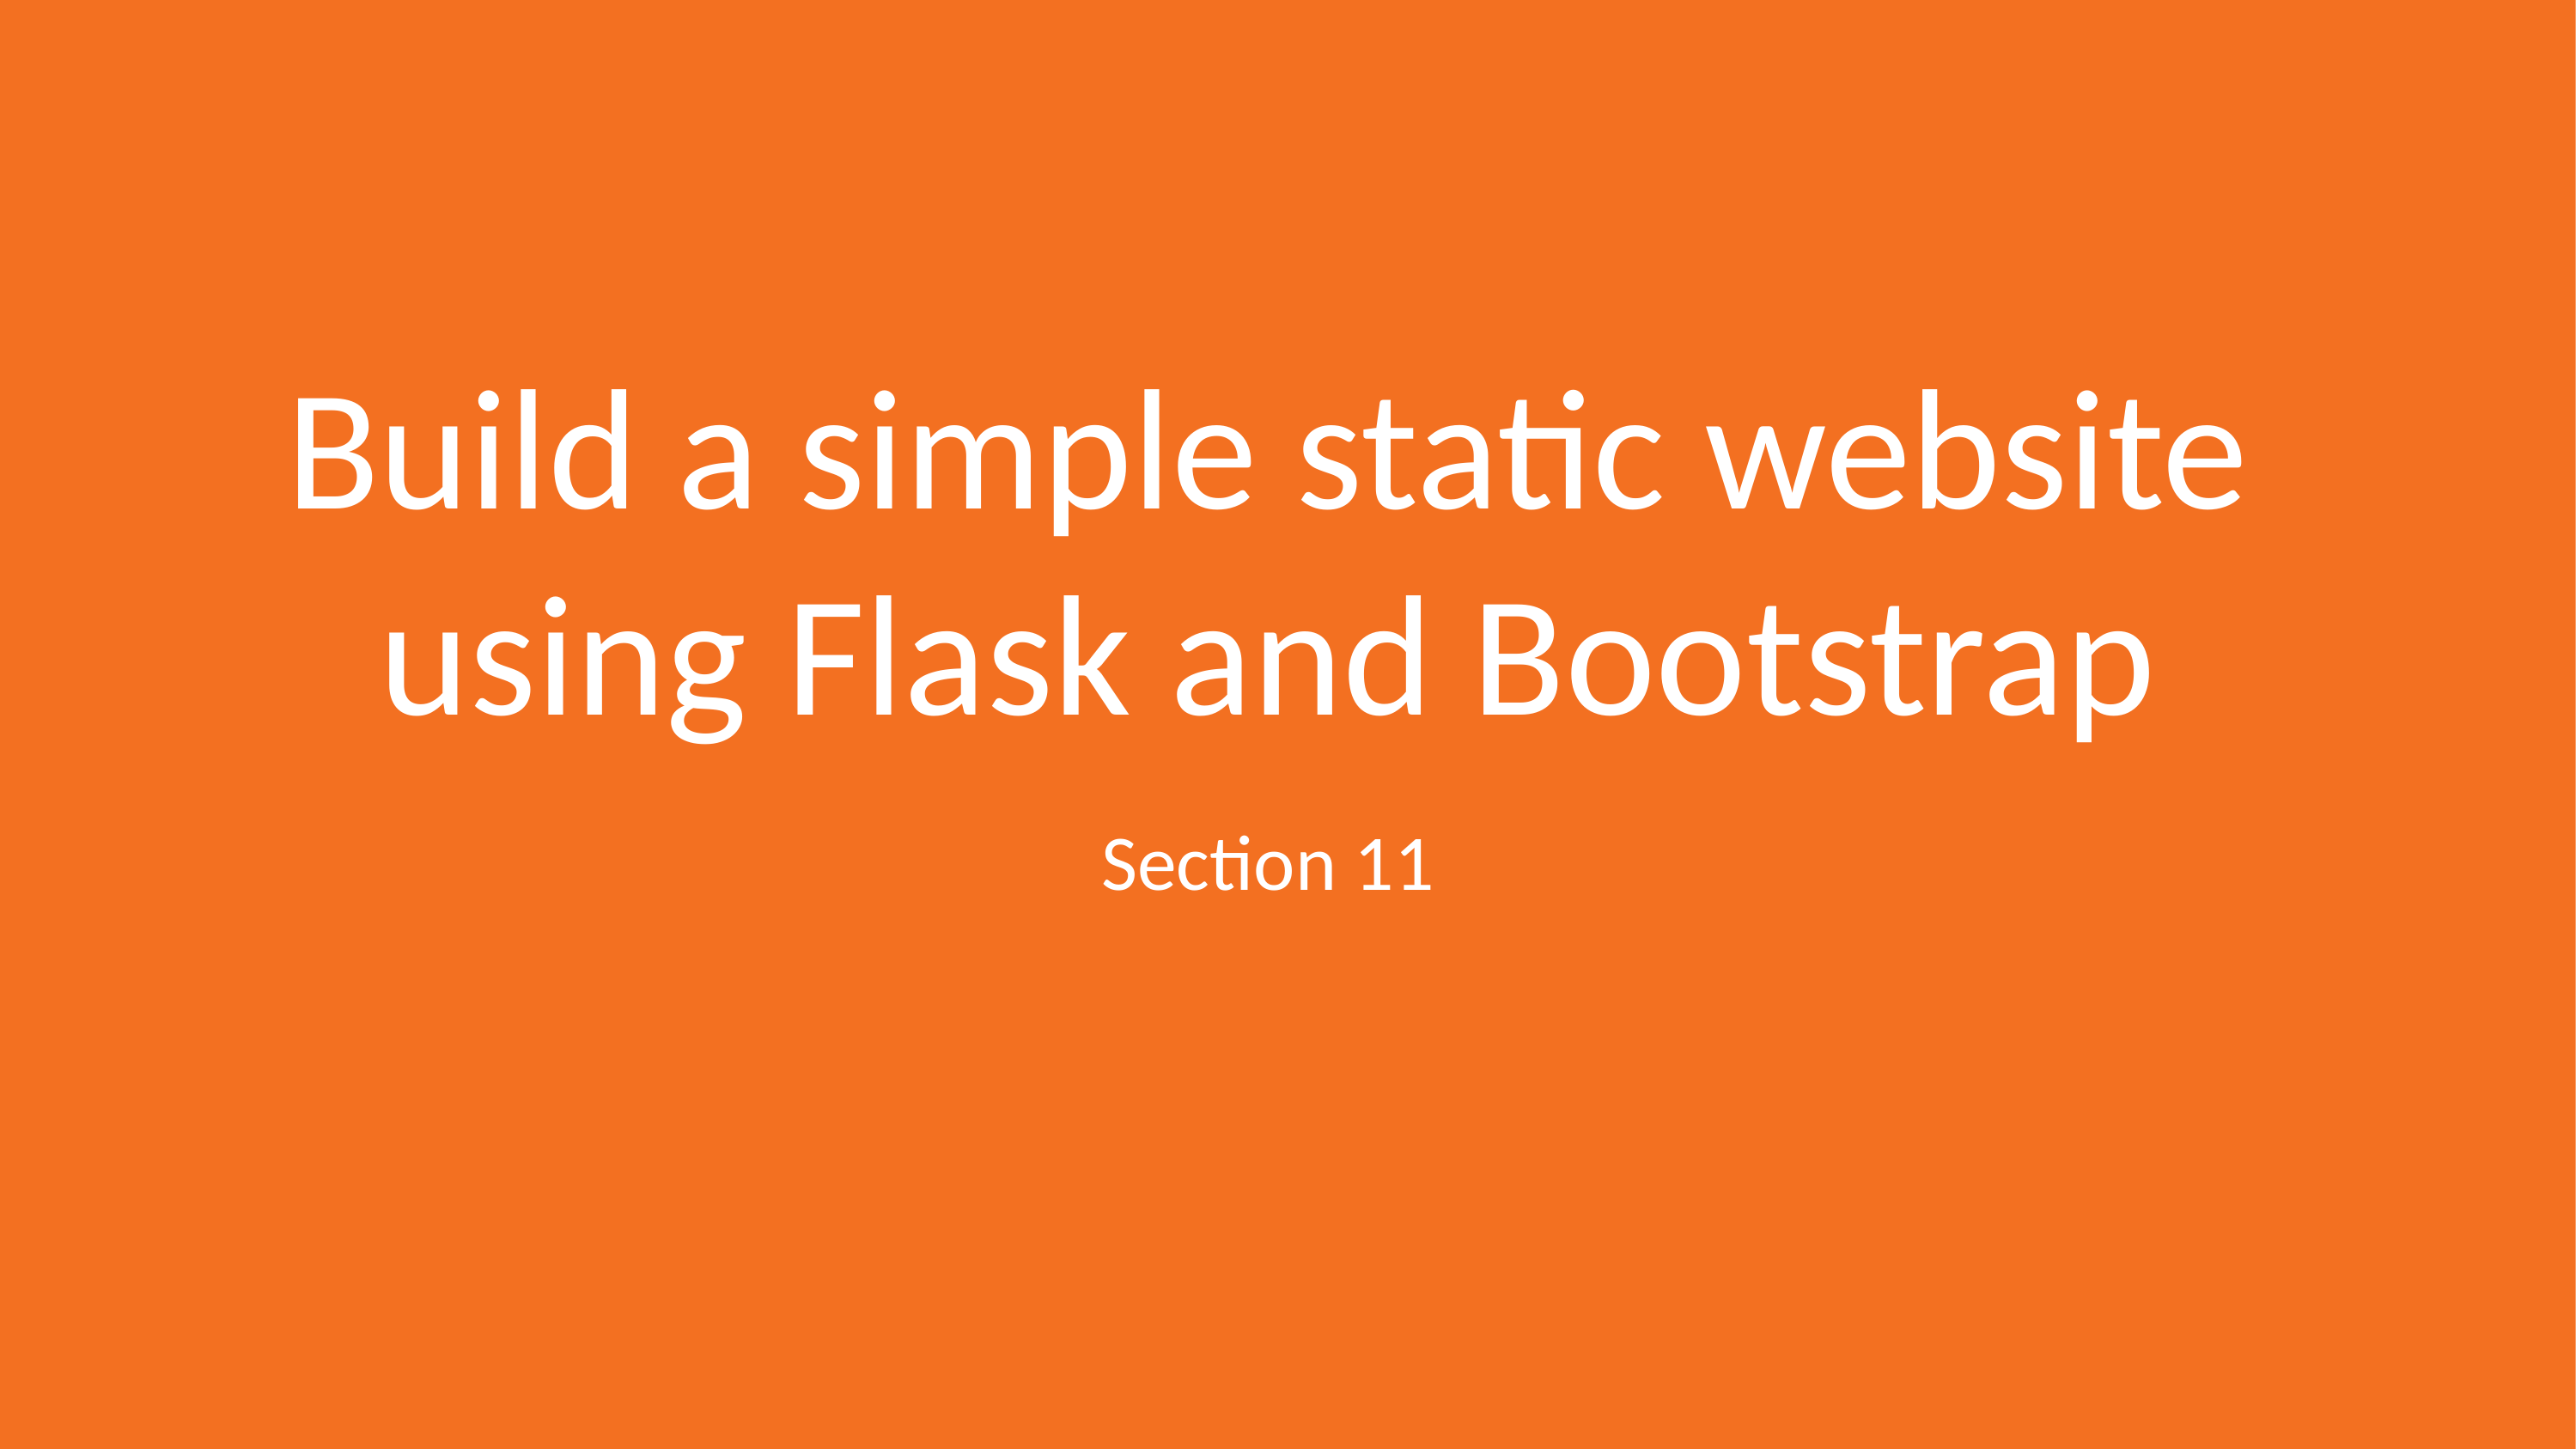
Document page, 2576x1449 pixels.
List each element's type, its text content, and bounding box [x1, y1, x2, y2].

subtitle Section 11 [110, 785, 2427, 908]
title Build a simple static website using Flask and Bootstrap [110, 512, 2427, 776]
